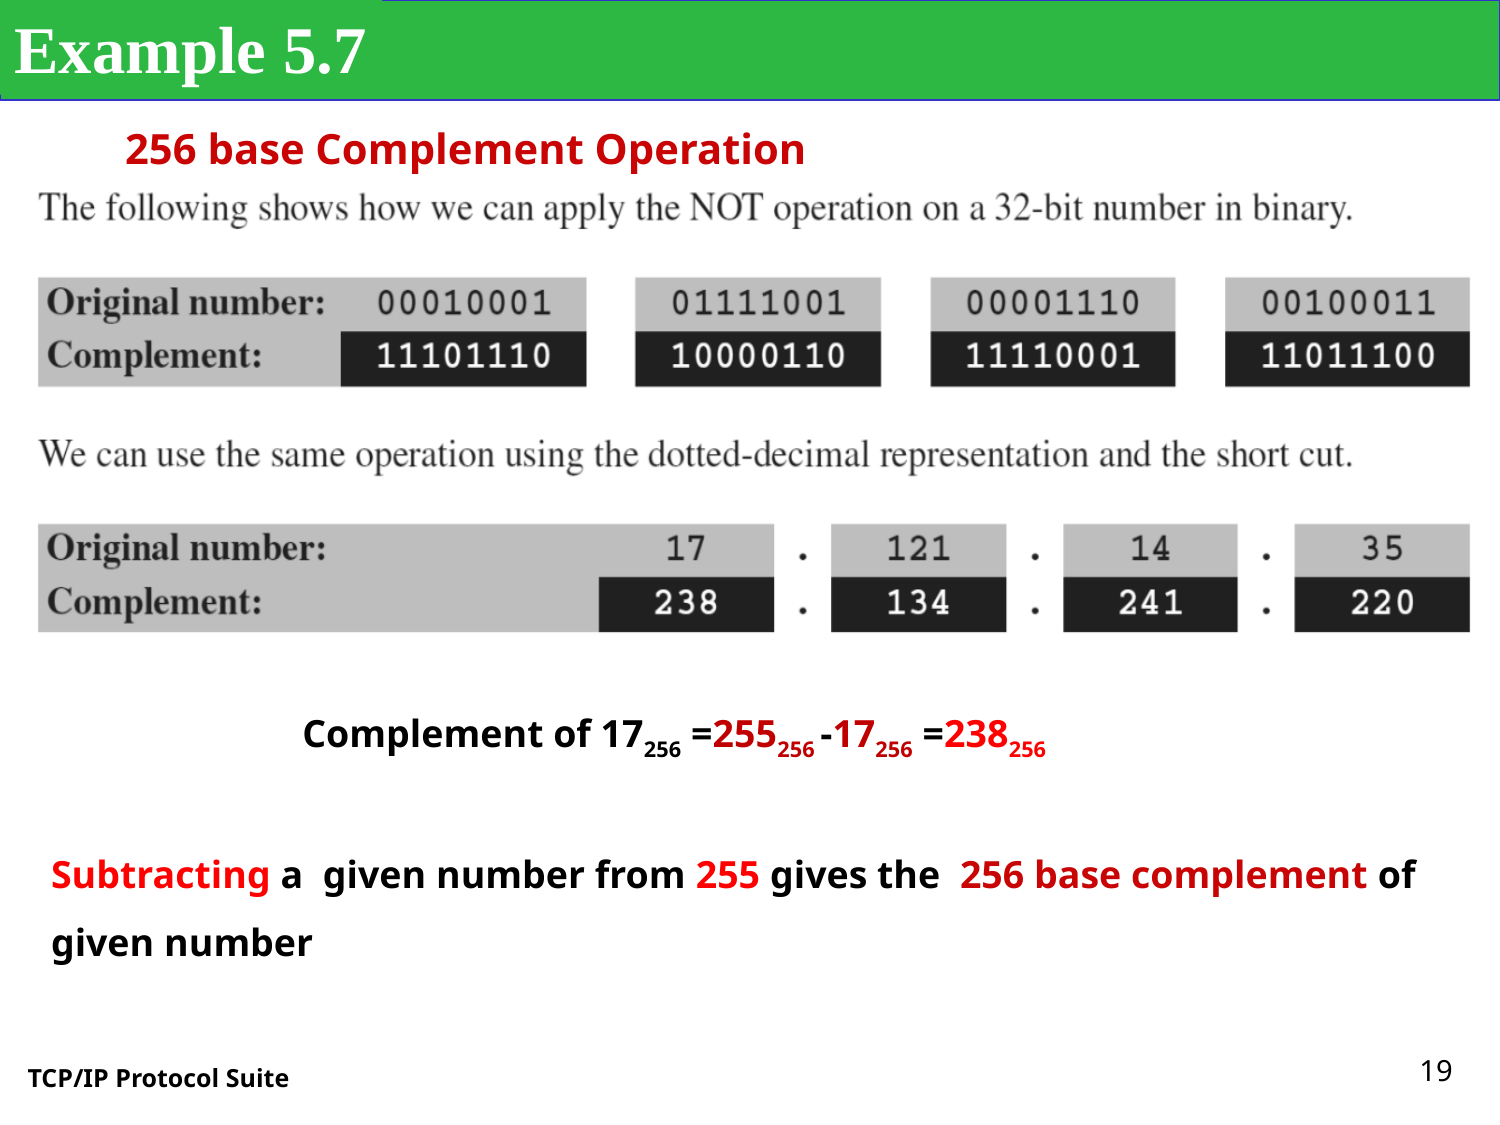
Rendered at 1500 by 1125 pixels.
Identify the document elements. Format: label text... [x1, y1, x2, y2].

picture [36, 184, 1500, 648]
text_box Complement of 17256 =255256 -17256 =238256 [287, 702, 1375, 769]
footer TCP/IP Protocol Suite [12, 1025, 488, 1100]
text_box 256 base Complement Operation [110, 115, 822, 181]
slide_number 19 [1155, 1024, 1468, 1100]
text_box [0, 0, 1500, 100]
text_box Subtracting a given number from 255 gives the 256 base complement of given number [36, 821, 1449, 971]
